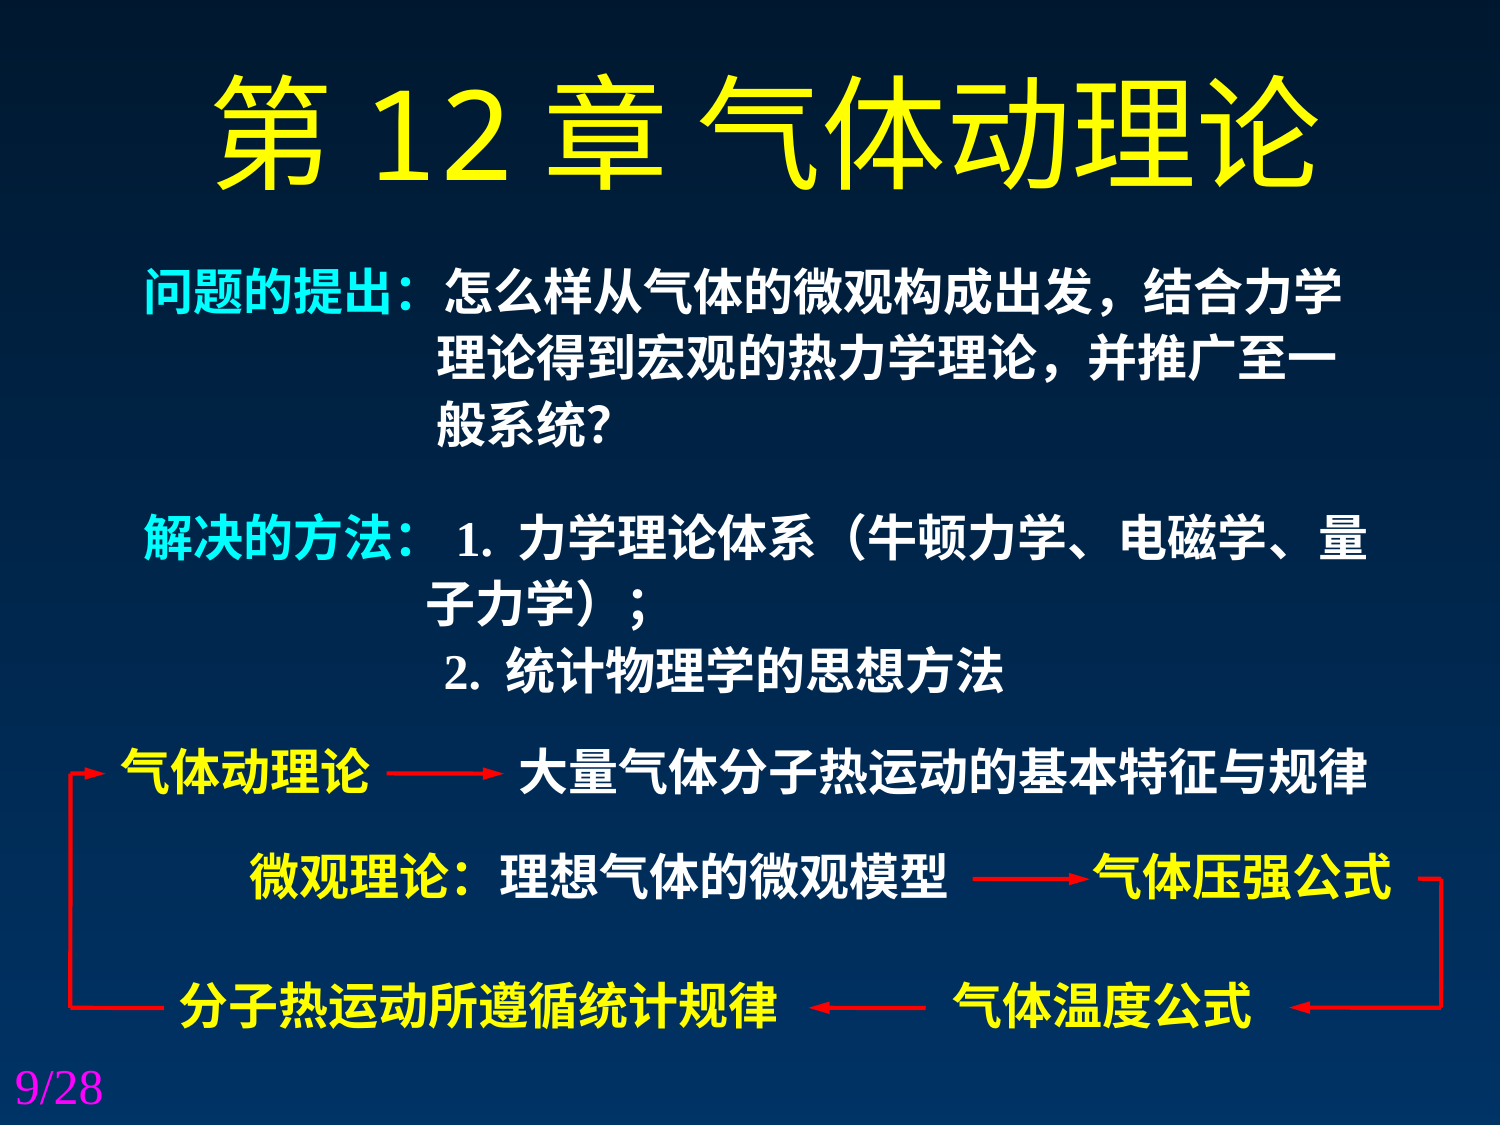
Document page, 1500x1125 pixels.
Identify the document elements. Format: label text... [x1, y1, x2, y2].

text_box 气体压强公式 [1078, 838, 1430, 913]
text_box 问题的提出：怎么样从气体的微观构成出发，结合力学 理论得到宏观的热力学理论，并推广至一 般系统？ [128, 246, 1407, 461]
text_box 第12章 气体动理论 [193, 47, 1477, 213]
text_box 气体温度公式 [950, 967, 1313, 1042]
text_box 解决的方法：1. 力学理论体系（牛顿力学、电磁学、量 子力学）； 2. 统计物理学的思想方法 [128, 492, 1383, 707]
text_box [1288, 878, 1442, 1008]
text_box 9/28 [0, 1046, 350, 1125]
text_box 微观理论：理想气体的微观模型 [234, 838, 1020, 913]
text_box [70, 773, 165, 1009]
text_box 大量气体分子热运动的基本特征与规律 [503, 732, 1477, 808]
text_box 气体动理论 [105, 732, 411, 808]
text_box 分子热运动所遵循统计规律 [164, 967, 950, 1042]
